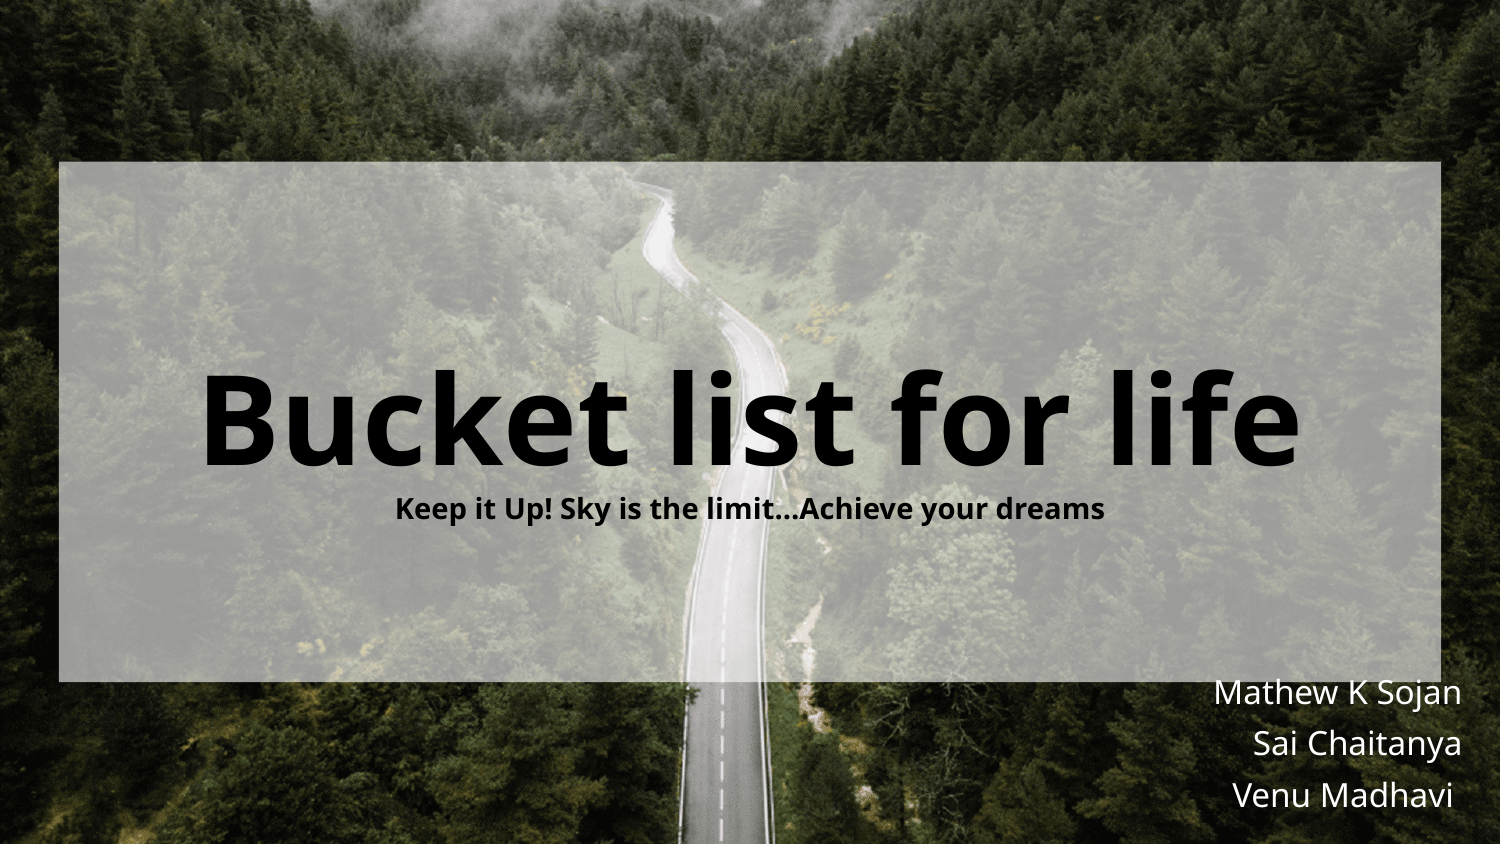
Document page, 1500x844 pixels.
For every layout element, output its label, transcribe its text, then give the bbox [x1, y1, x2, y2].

picture [0, 0, 1500, 844]
title Bucket list for life Keep it Up! Sky is the limit...Achieve your dreams [146, 207, 1354, 534]
subtitle Mathew K Sojan Sai Chaitanya Venu Madhavi [532, 667, 1478, 828]
